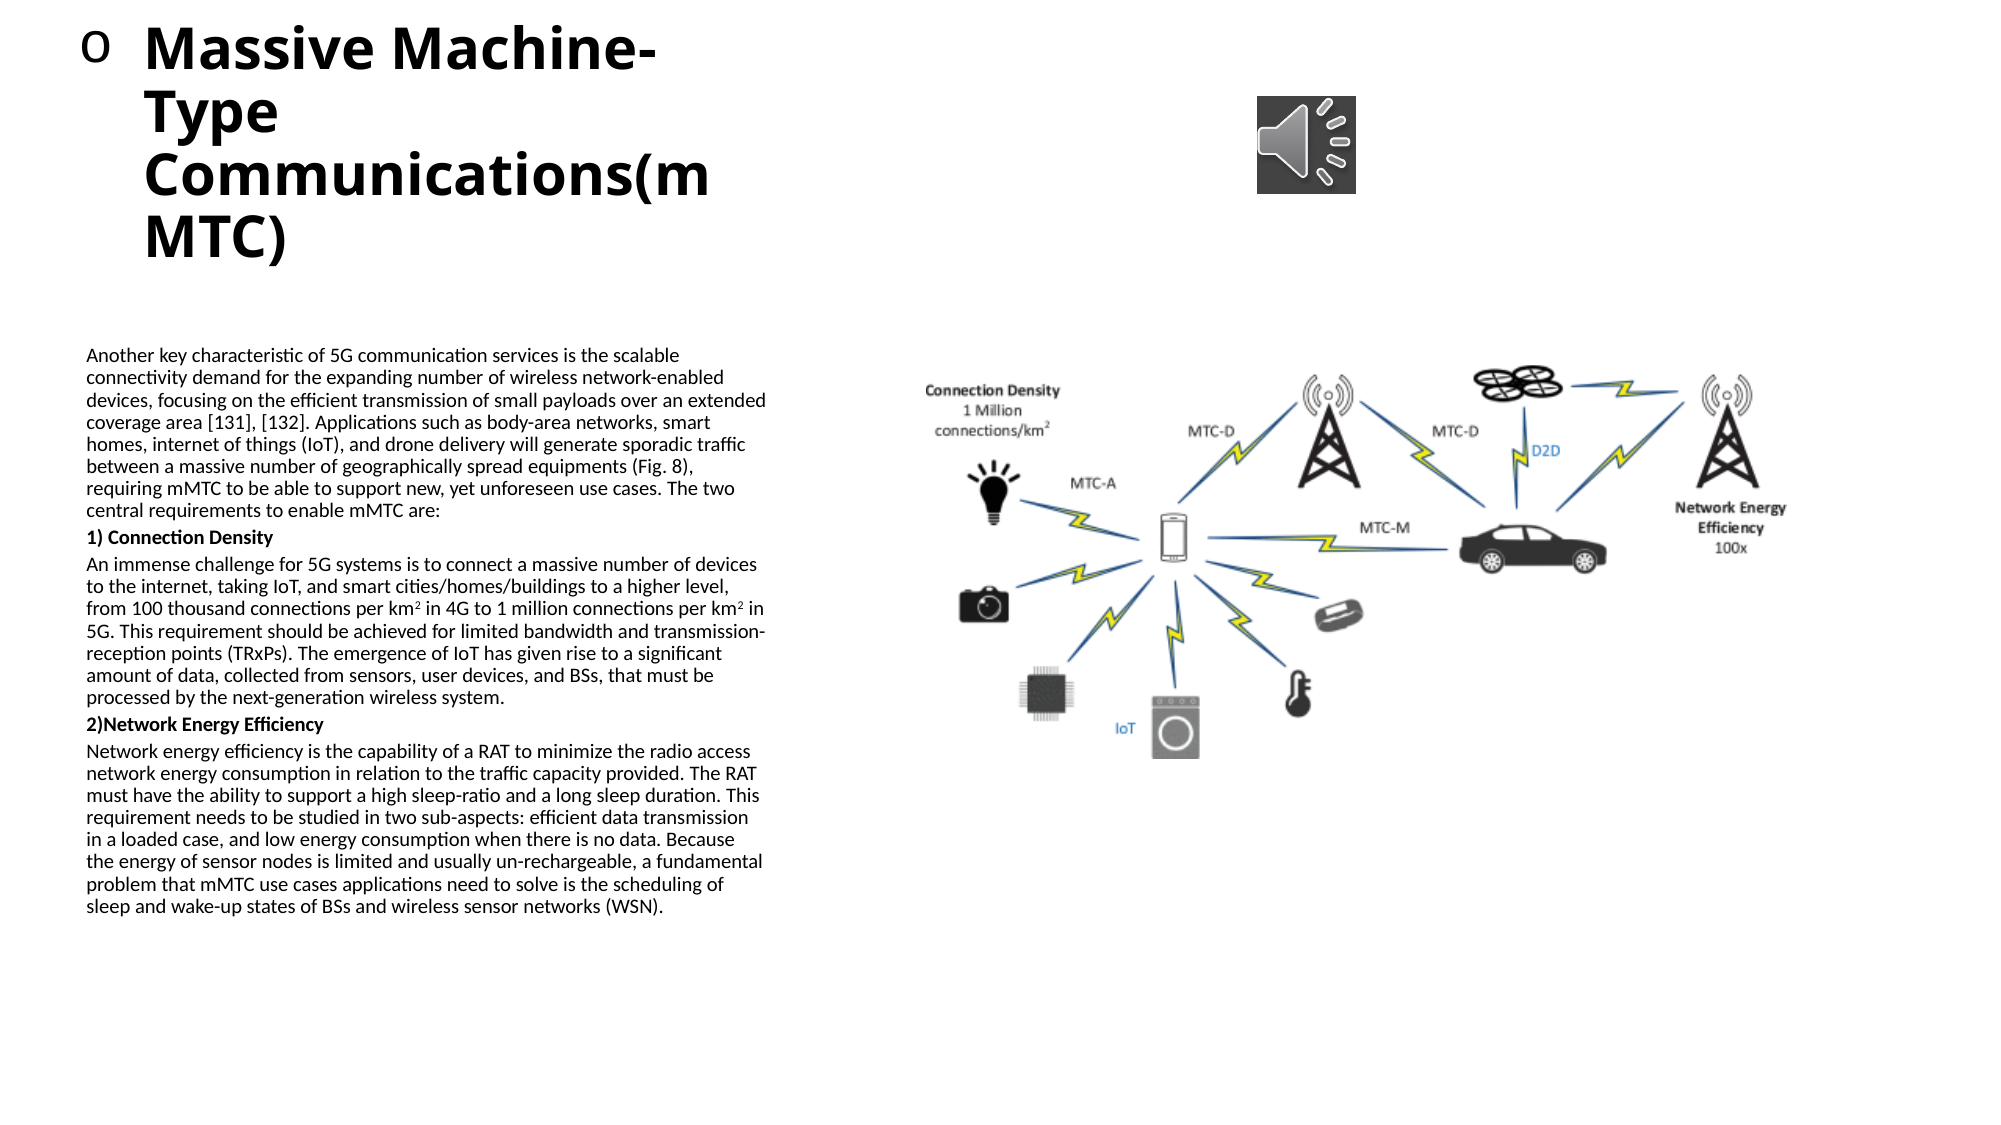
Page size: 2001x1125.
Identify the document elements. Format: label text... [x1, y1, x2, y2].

title Massive Machine-Type Communications(mMTC) [63, 11, 775, 278]
list Another key characteristic of 5G communication services is the scalable connectivity demand for the expanding number of wireless network-enabled devices, focusing on the efficient transmission of small payloads over an extended coverage area [131], [132]. Applications such as body-area networks, smart homes, internet of things (IoT), and drone delivery will generate sporadic traffic between a massive number of geographically spread equipments (Fig. 8), requiring mMTC to be able to support new, yet unforeseen use cases. The two central requirements to enable mMTC are: 1) Connection Density An immense challenge for 5G systems is to connect a massive number of devices to the internet, taking IoT, and smart cities/homes/buildings to a higher level, from 100 thousand connections per km2 in 4G to 1 million connections per km2 in 5G. This requirement should be achieved for limited bandwidth and transmission-reception points (TRxPs). The emergence of IoT has given rise to a significant amount of data, collected from sensors, user devices, and BSs, that must be processed by the next-generation wireless system. 2)Network Energy Efficiency Network energy efficiency is the capability of a RAT to minimize the radio access network energy consumption in relation to the traffic capacity provided. The RAT must have the ability to support a high sleep-ratio and a long sleep duration. This requirement needs to be studied in two sub-aspects: efficient data transmission in a loaded case, and low energy consumption when there is no data. Because the energy of sensor nodes is limited and usually un-rechargeable, a fundamental problem that mMTC use cases applications need to solve is the scheduling of sleep and wake-up states of BSs and wireless sensor networks (WSN). [71, 337, 783, 963]
picture [1256, 94, 1357, 195]
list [926, 364, 1787, 759]
